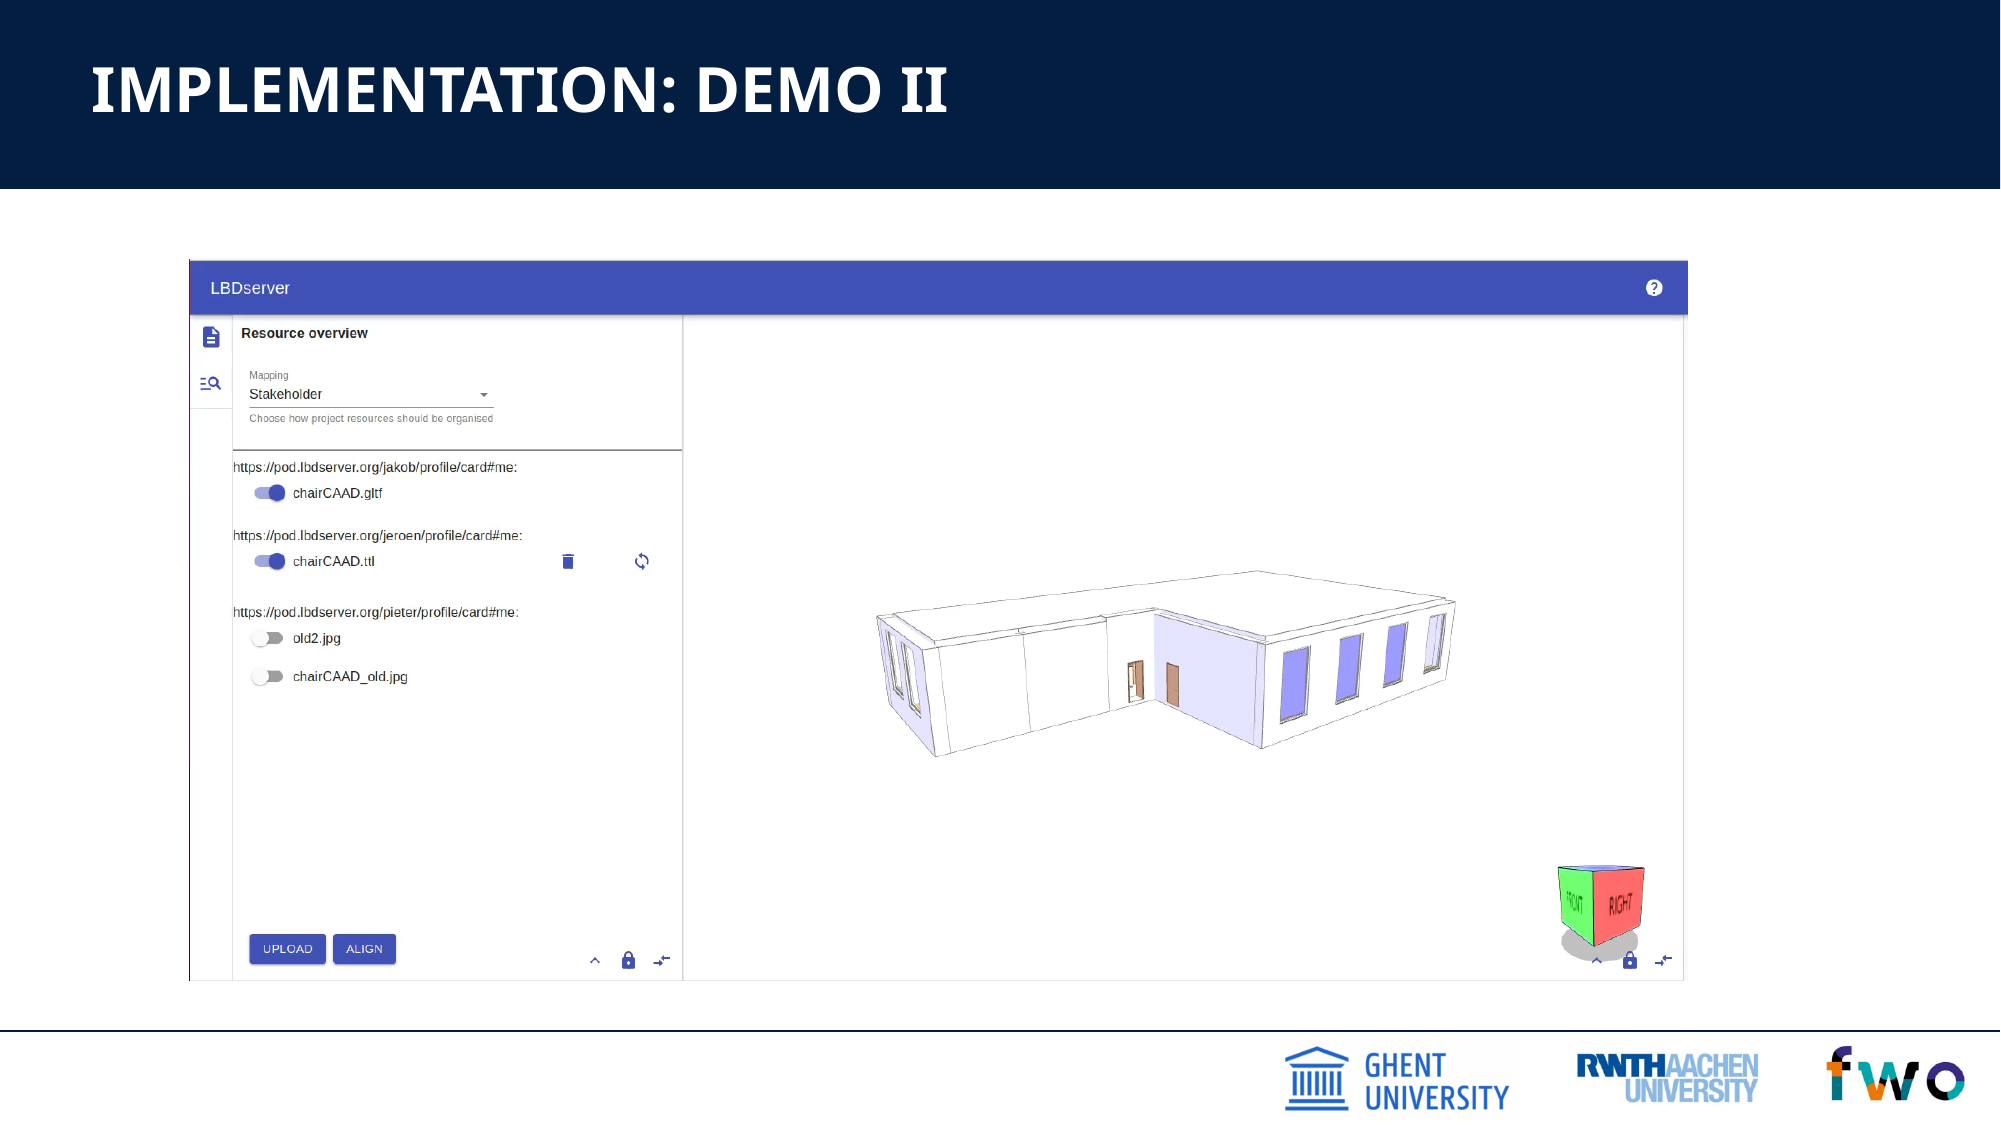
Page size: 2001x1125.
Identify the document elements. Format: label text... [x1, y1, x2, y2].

picture [1575, 1051, 1760, 1106]
picture [1279, 1039, 1519, 1117]
title Implementation: demo II [77, 0, 1800, 185]
picture [1816, 1043, 1973, 1113]
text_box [189, 258, 1688, 981]
